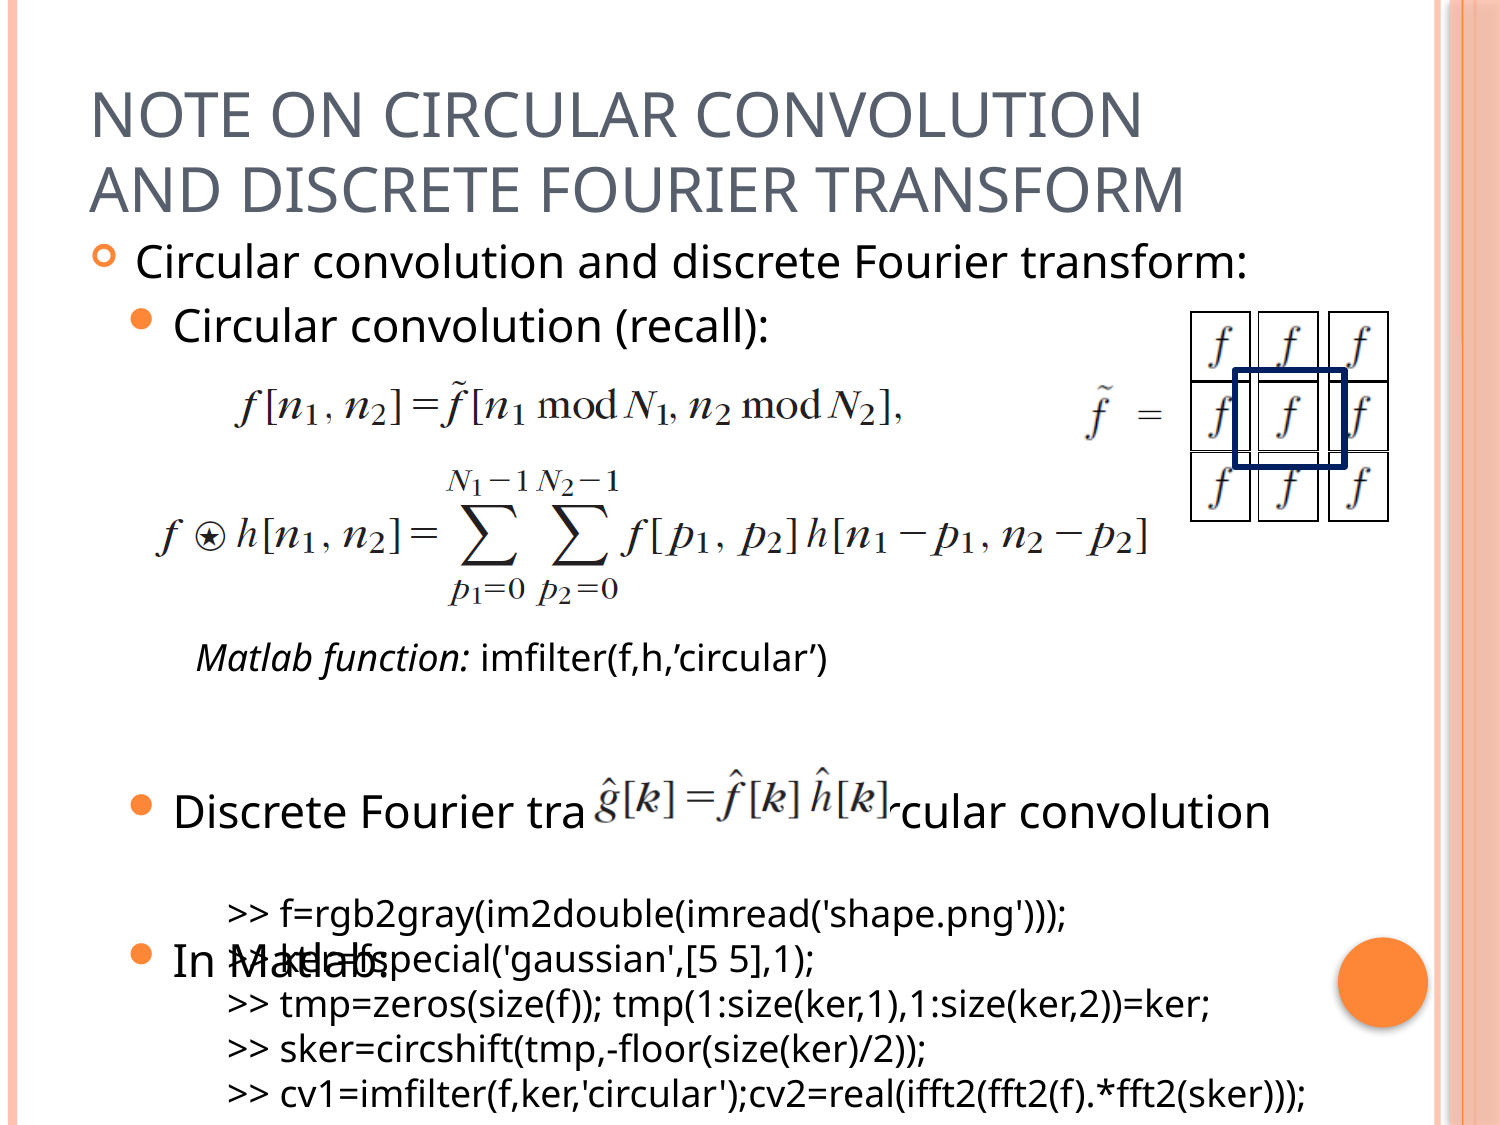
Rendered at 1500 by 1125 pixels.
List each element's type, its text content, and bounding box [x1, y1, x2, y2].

picture [1258, 311, 1318, 381]
list Circular convolution and discrete Fourier transform: Circular convolution (recall): Discrete Fourier transform and circular convolution In Matlab: [75, 224, 1325, 1050]
picture [1191, 311, 1250, 381]
picture [1191, 452, 1250, 521]
picture [1329, 382, 1388, 451]
text_box Matlab function: imfilter(f,h,’circular’) [180, 626, 843, 687]
picture [1073, 372, 1116, 451]
picture [1258, 452, 1318, 521]
picture [1191, 382, 1250, 451]
picture [149, 461, 1151, 612]
picture [586, 761, 891, 831]
text_box >> f=rgb2gray(im2double(imread('shape.png'))); >> ker=fspecial('gaussian',[5 5],1); >> tmp=zeros(size(f)); tmp(1:size(ker,1),1:size(ker,2))=ker; >> sker=circshift(tmp,-floor(size(ker)/2)); >> cv1=imfilter(f,ker,'circular');cv2=real(ifft2(fft2(f).*fft2(sker))); [212, 882, 1475, 1123]
picture [224, 374, 913, 438]
picture [1132, 402, 1169, 427]
picture [1329, 452, 1388, 521]
picture [1329, 311, 1388, 381]
picture [1258, 382, 1318, 451]
title Note on Circular Convolution and Discrete Fourier Transform [75, 45, 1300, 224]
